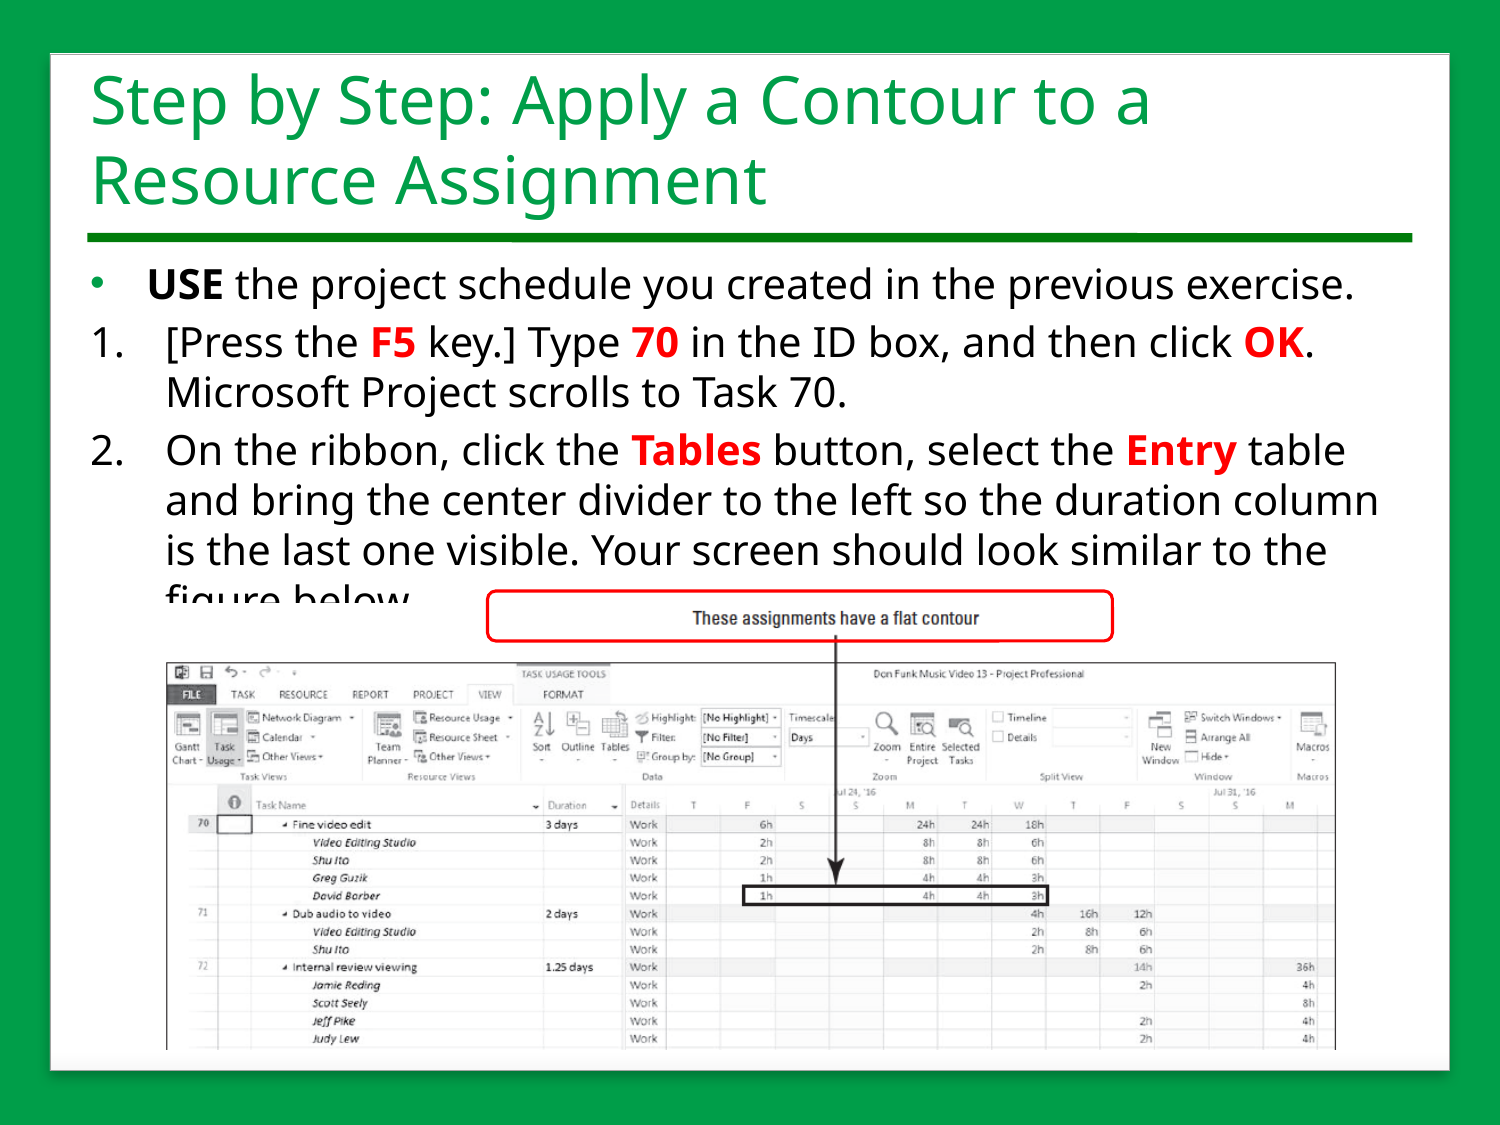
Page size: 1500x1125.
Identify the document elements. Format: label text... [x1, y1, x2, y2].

picture [155, 603, 1344, 1051]
title Step by Step: Apply a Contour to a Resource Assignment [74, 74, 1426, 226]
list USE the project schedule you created in the previous exercise. 1. [Press the F5 key.] Type 70 in the ID box, and then click OK. Microsoft Project scrolls to Task 70. 2. On the ribbon, click the Tables button, select the Entry table and bring the center divider to the left so the duration column is the last one visible. Your screen should look similar to the figure below. [75, 249, 1425, 1063]
text_box [487, 590, 1113, 601]
